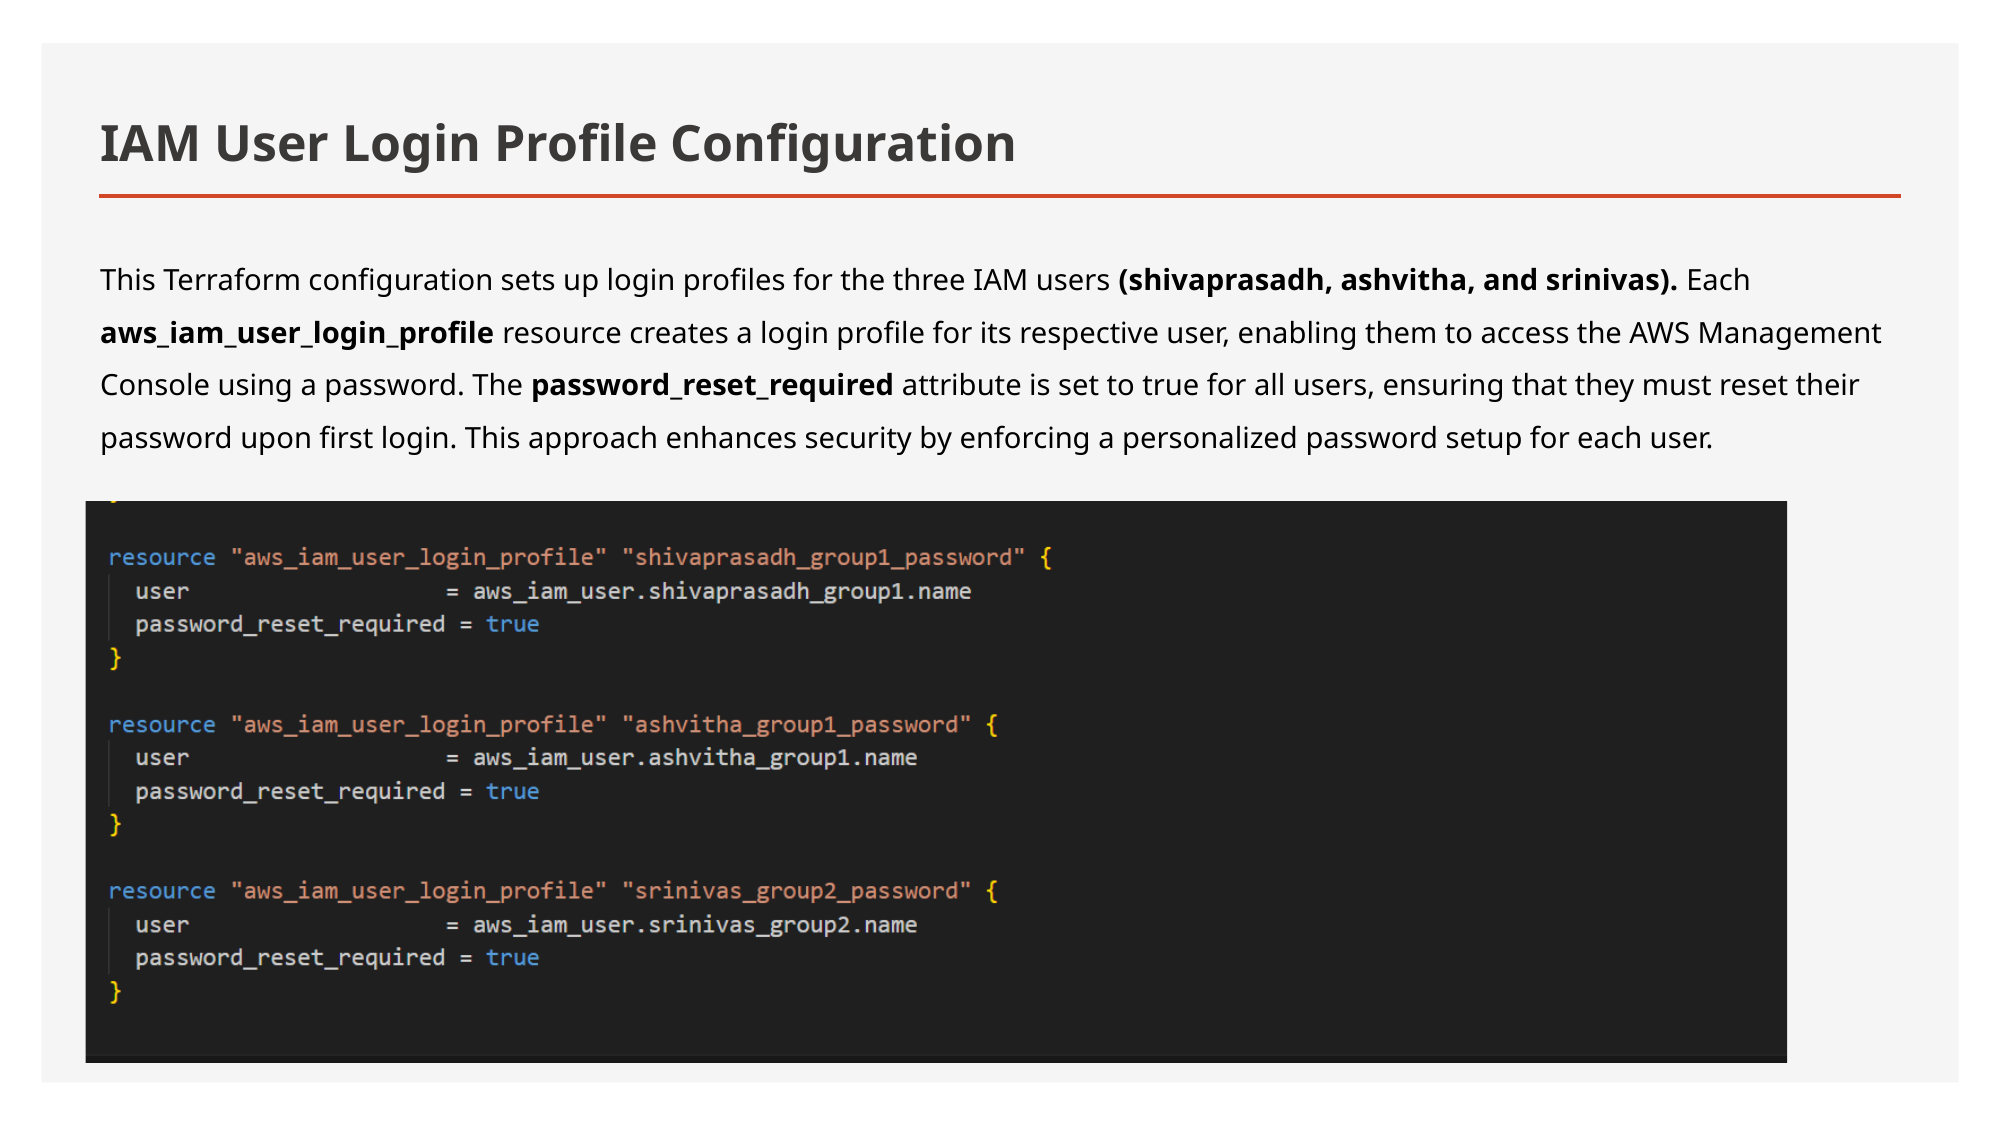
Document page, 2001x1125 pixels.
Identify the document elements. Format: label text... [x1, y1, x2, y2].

title IAM User Login Profile Configuration [85, 73, 1214, 179]
text_box This Terraform configuration sets up login profiles for the three IAM users (shivaprasadh, ashvitha, and srinivas). Each aws_iam_user_login_profile resource creates a login profile for its respective user, enabling them to access the AWS Management Console using a password. The password_reset_required attribute is set to true for all users, ensuring that they must reset their password upon first login. This approach enhances security by enforcing a personalized password setup for each user. [85, 236, 1939, 462]
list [85, 501, 1788, 1063]
